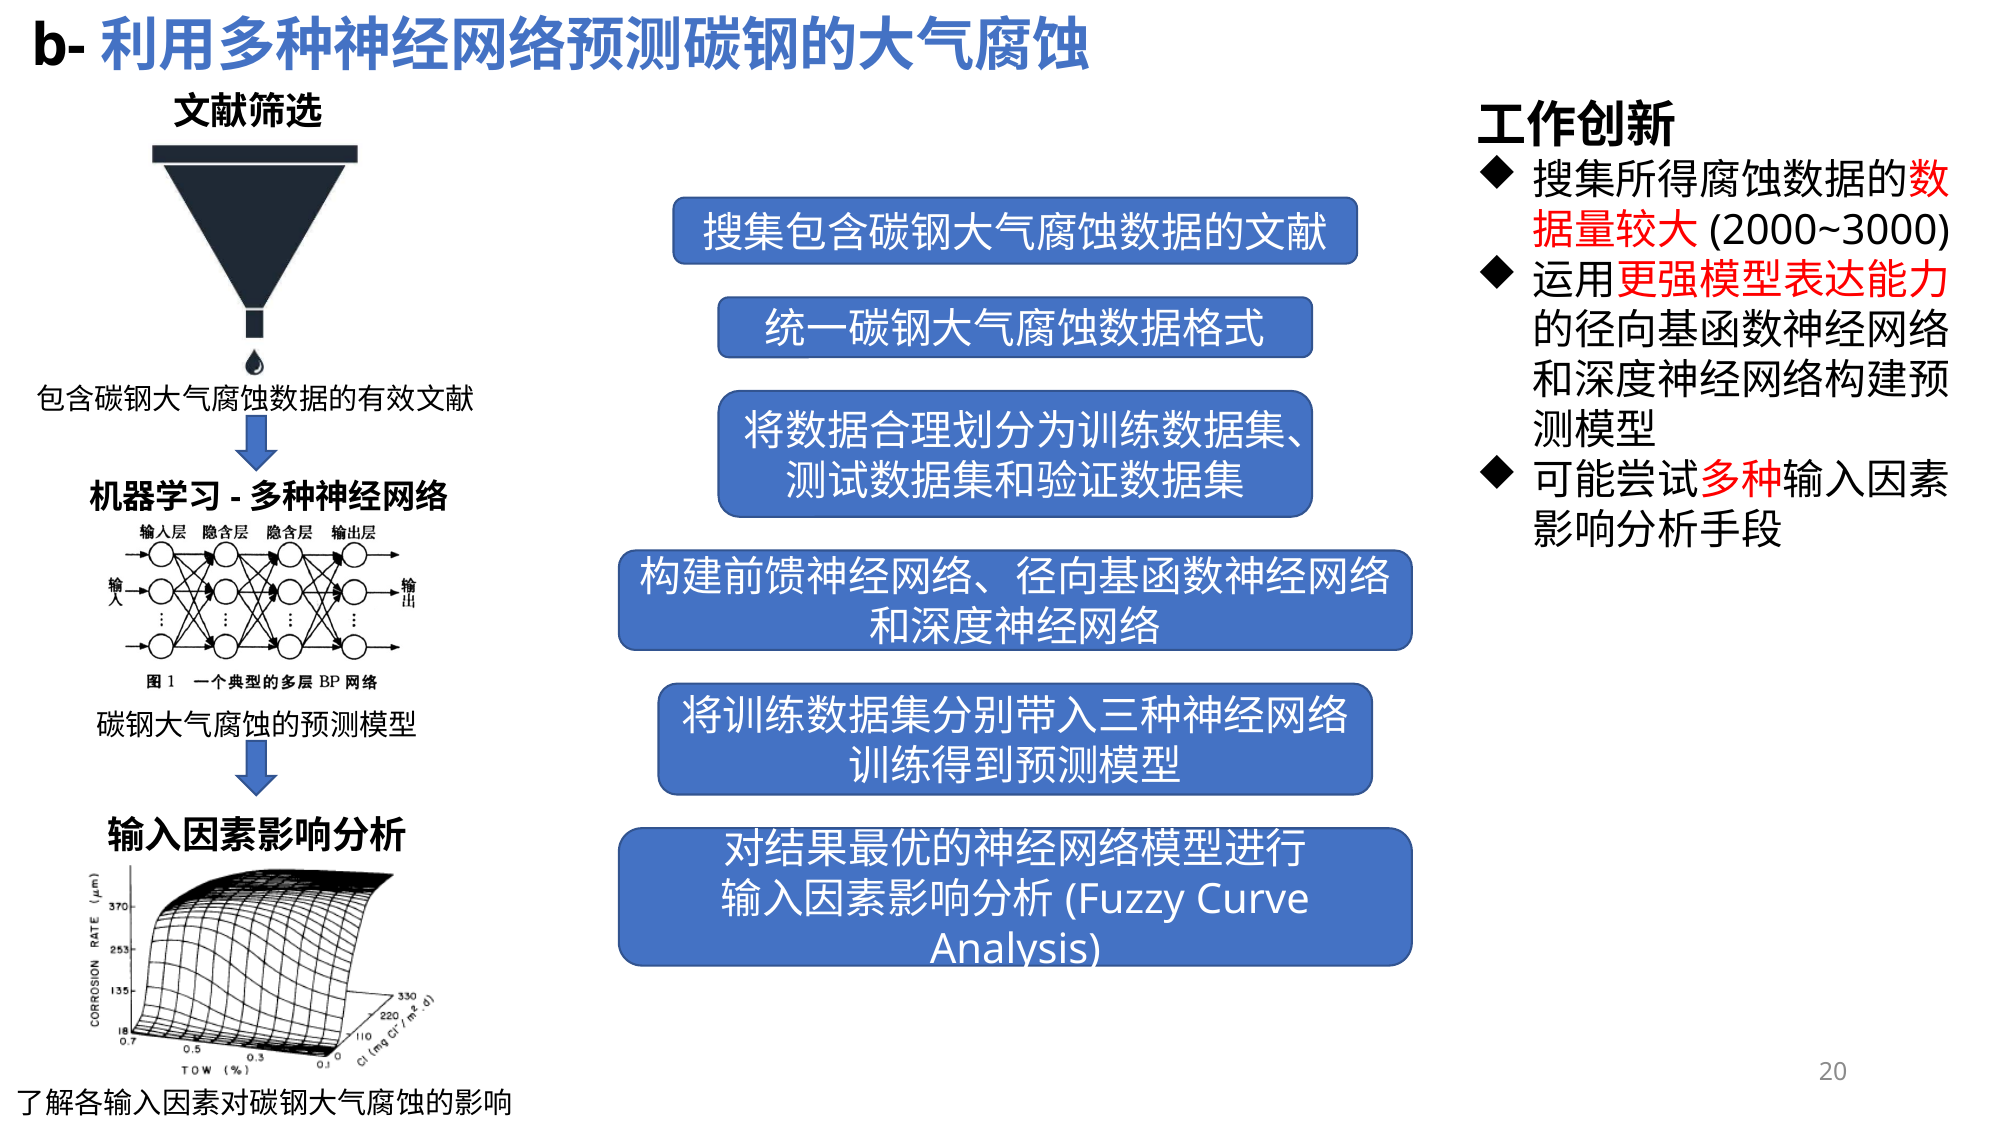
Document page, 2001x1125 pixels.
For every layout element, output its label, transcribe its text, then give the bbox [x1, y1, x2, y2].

text_box 工作创新 搜集所得腐蚀数据的数据量较大(2000~3000) 运用更强模型表达能力的径向基函数神经网络和深度神经网络构建预测模型 可能尝试多种输入因素影响分析手段 [1461, 85, 2000, 560]
text_box 构建前馈神经网络、径向基函数神经网络 和深度神经网络 [617, 549, 1413, 651]
text_box b-利用多种神经网络预测碳钢的大气腐蚀 [16, 0, 1106, 85]
picture [98, 517, 424, 698]
text_box 了解各输入因素对碳钢大气腐蚀的影响 [1, 1077, 528, 1125]
text_box [234, 749, 279, 797]
text_box 包含碳钢大气腐蚀数据的有效文献 [21, 372, 490, 423]
text_box [234, 423, 279, 472]
picture [86, 857, 435, 1076]
text_box 文献筛选 [158, 79, 339, 139]
text_box 碳钢大气腐蚀的预测模型 [81, 698, 433, 749]
picture [148, 139, 363, 379]
text_box 统一碳钢大气腐蚀数据格式 [717, 296, 1314, 359]
text_box 将训练数据集分别带入三种神经网络 训练得到预测模型 [657, 682, 1374, 796]
text_box 对结果最优的神经网络模型进行 输入因素影响分析(Fuzzy Curve Analysis) [617, 827, 1413, 967]
text_box 搜集包含碳钢大气腐蚀数据的文献 [672, 196, 1359, 265]
text_box 机器学习-多种神经网络 [52, 467, 486, 523]
slide_number 20 [1412, 1042, 1863, 1103]
text_box 将数据合理划分为训练数据集、 测试数据集和验证数据集 [717, 389, 1314, 518]
text_box 输入因素影响分析 [92, 803, 423, 857]
